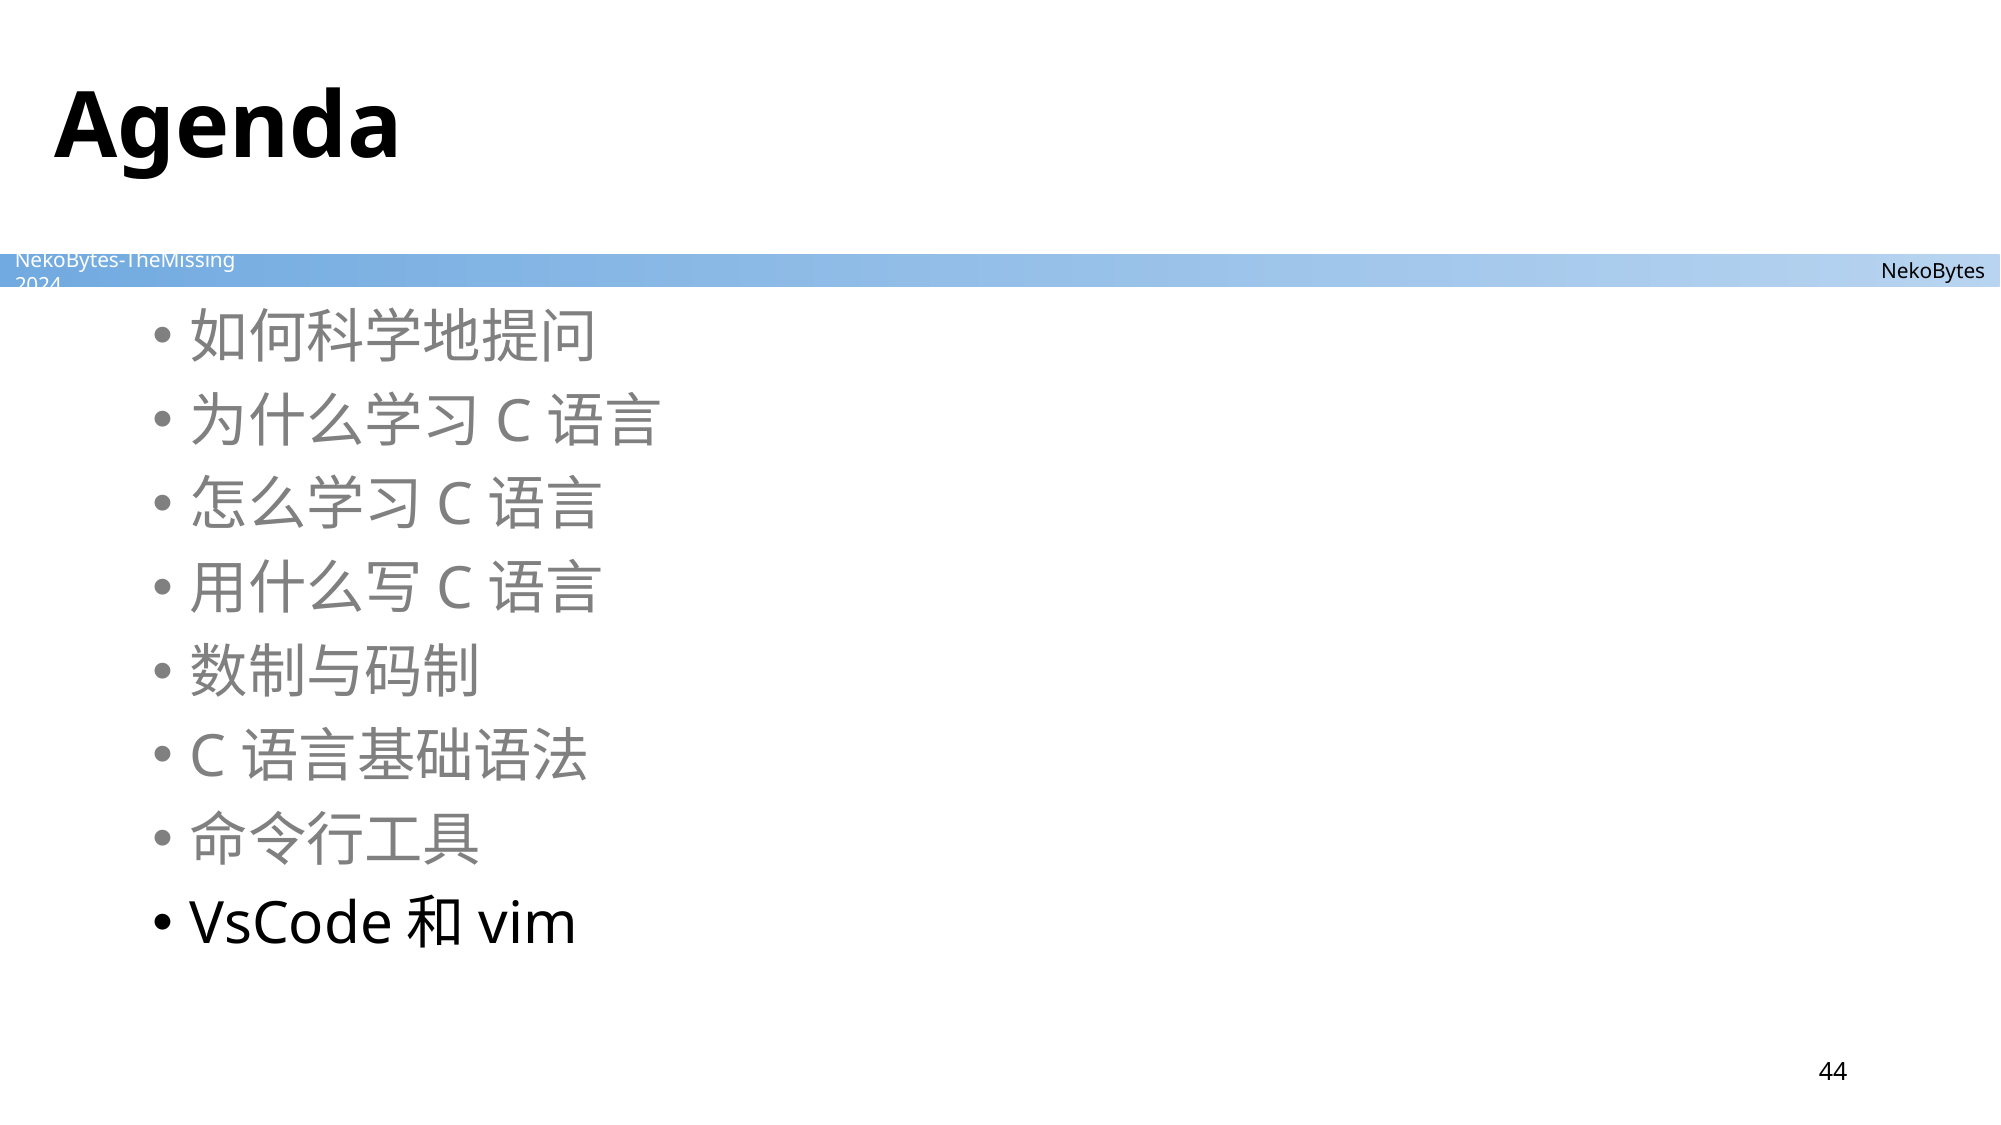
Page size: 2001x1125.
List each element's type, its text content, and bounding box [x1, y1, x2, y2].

title Agenda [39, 19, 1765, 237]
slide_number 44 [1412, 1042, 1863, 1103]
list 如何科学地提问 为什么学习C语言 怎么学习C语言 用什么写C语言 数制与码制 C语言基础语法 命令行工具 VsCode和vim [137, 299, 1863, 1014]
